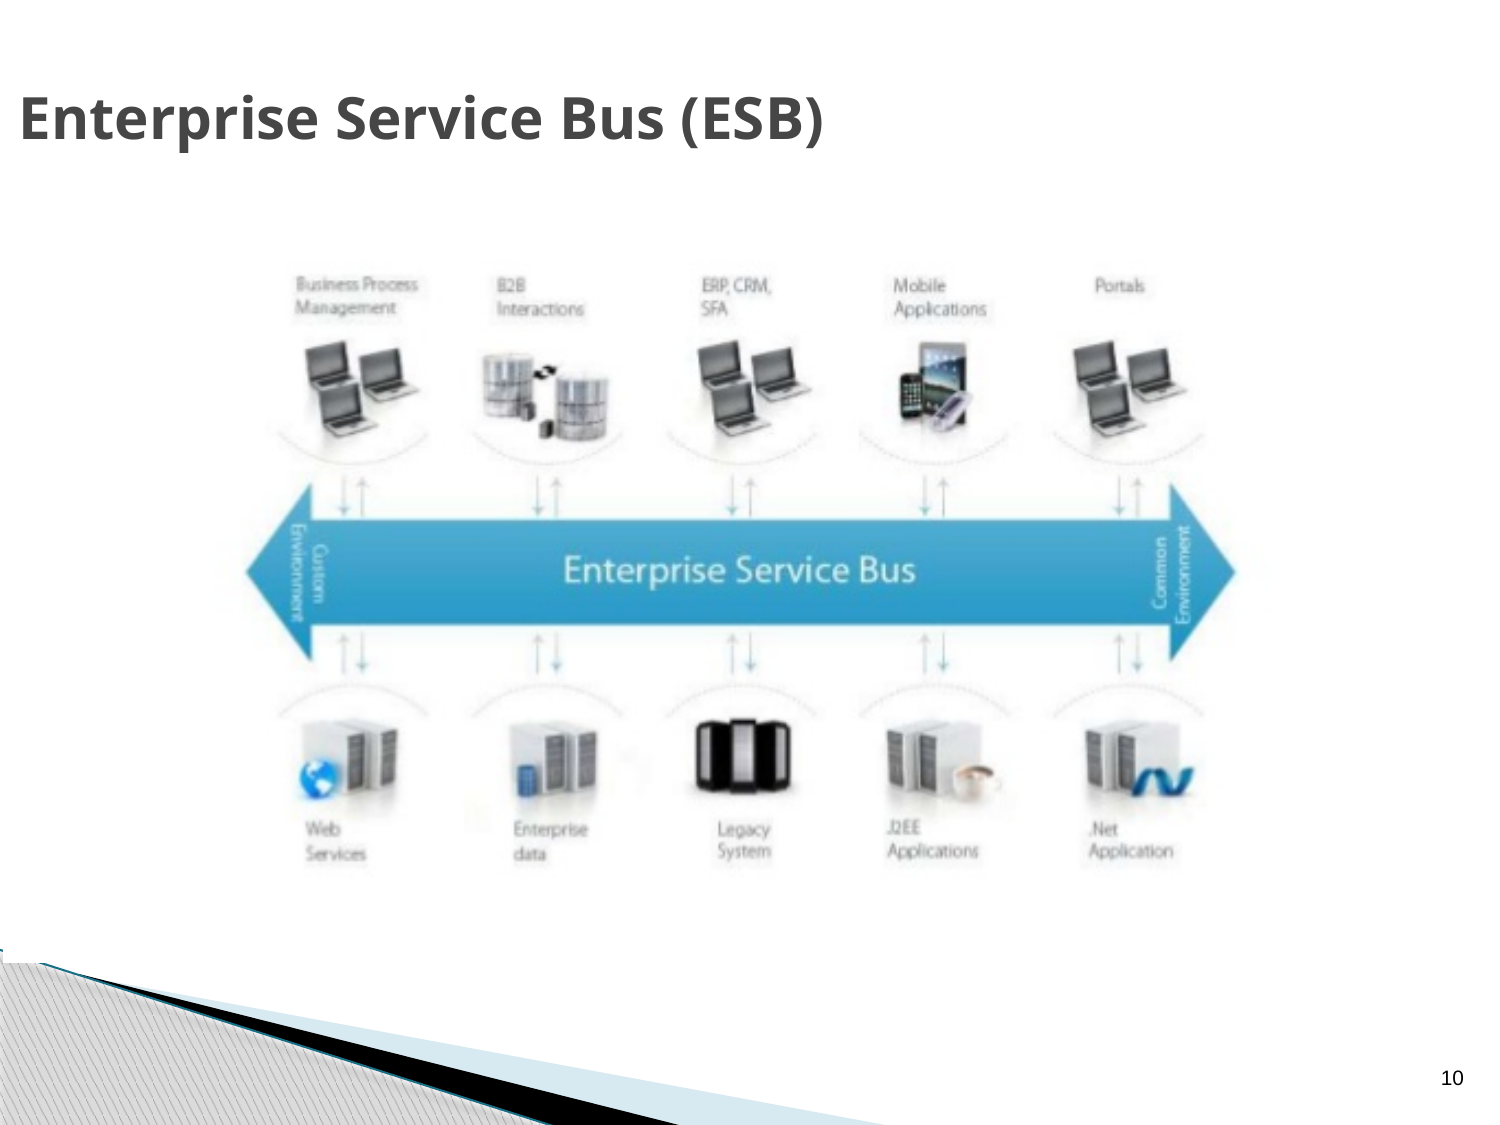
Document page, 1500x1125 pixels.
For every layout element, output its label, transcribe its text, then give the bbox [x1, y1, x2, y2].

text_box Enterprise Service Bus (ESB) [3, 74, 1329, 175]
picture [3, 224, 1480, 963]
slide_number 10 [1418, 1037, 1479, 1098]
